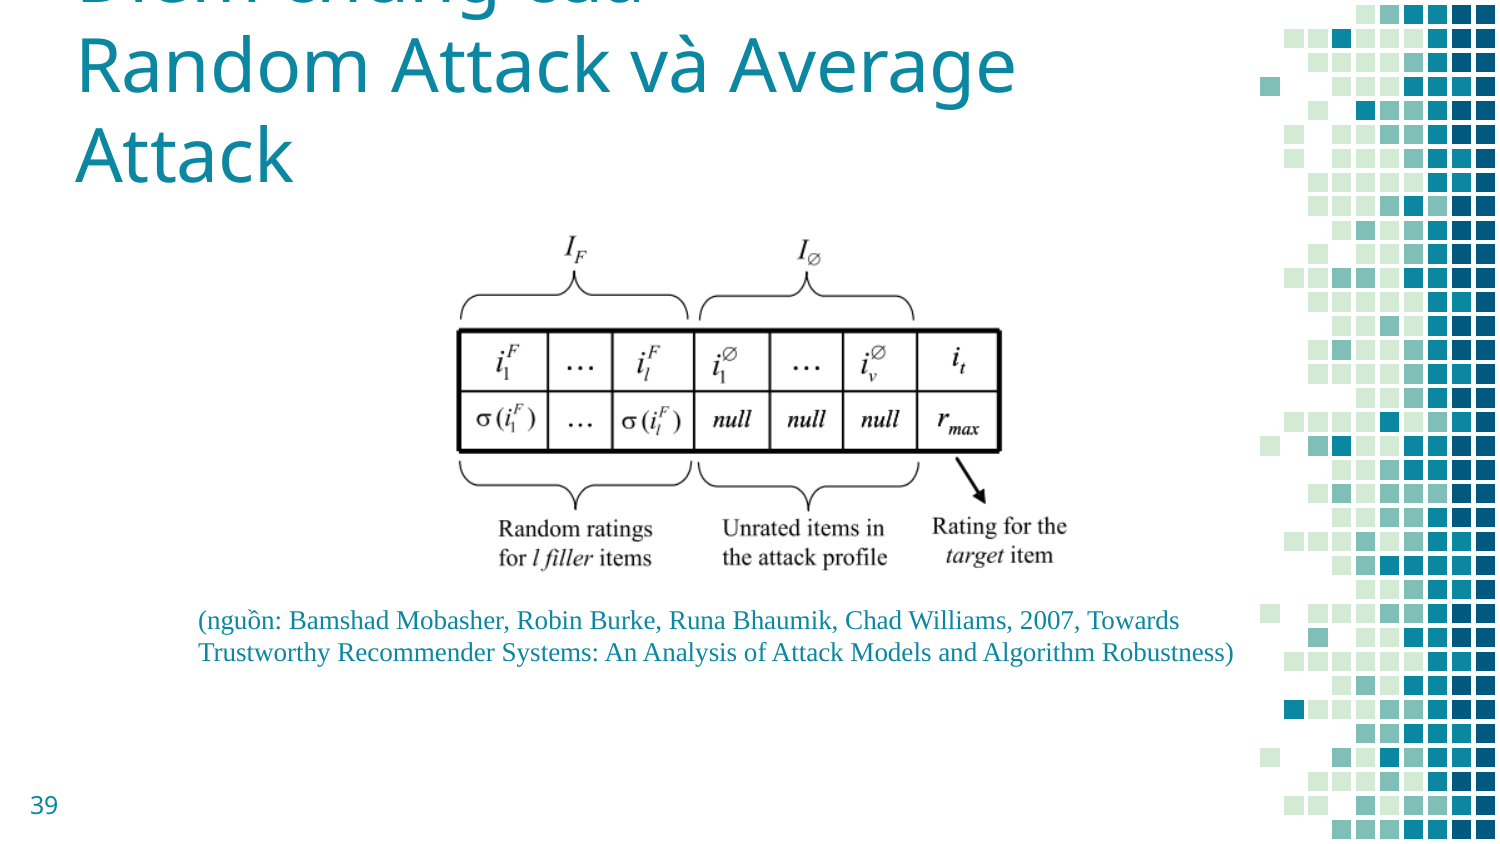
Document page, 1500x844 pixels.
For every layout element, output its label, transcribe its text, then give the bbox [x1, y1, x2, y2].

slide_number 39 [15, 774, 105, 839]
picture [404, 211, 1096, 588]
title Điểm chung của Random Attack và Average Attack [60, 0, 1206, 213]
text_box (nguồn: Bamshad Mobasher, Robin Burke, Runa Bhaumik, Chad Williams, 2007, Towards Trustworthy Recommender Systems: An Analysis of Attack Models and Algorithm Robustness) [183, 587, 1317, 706]
